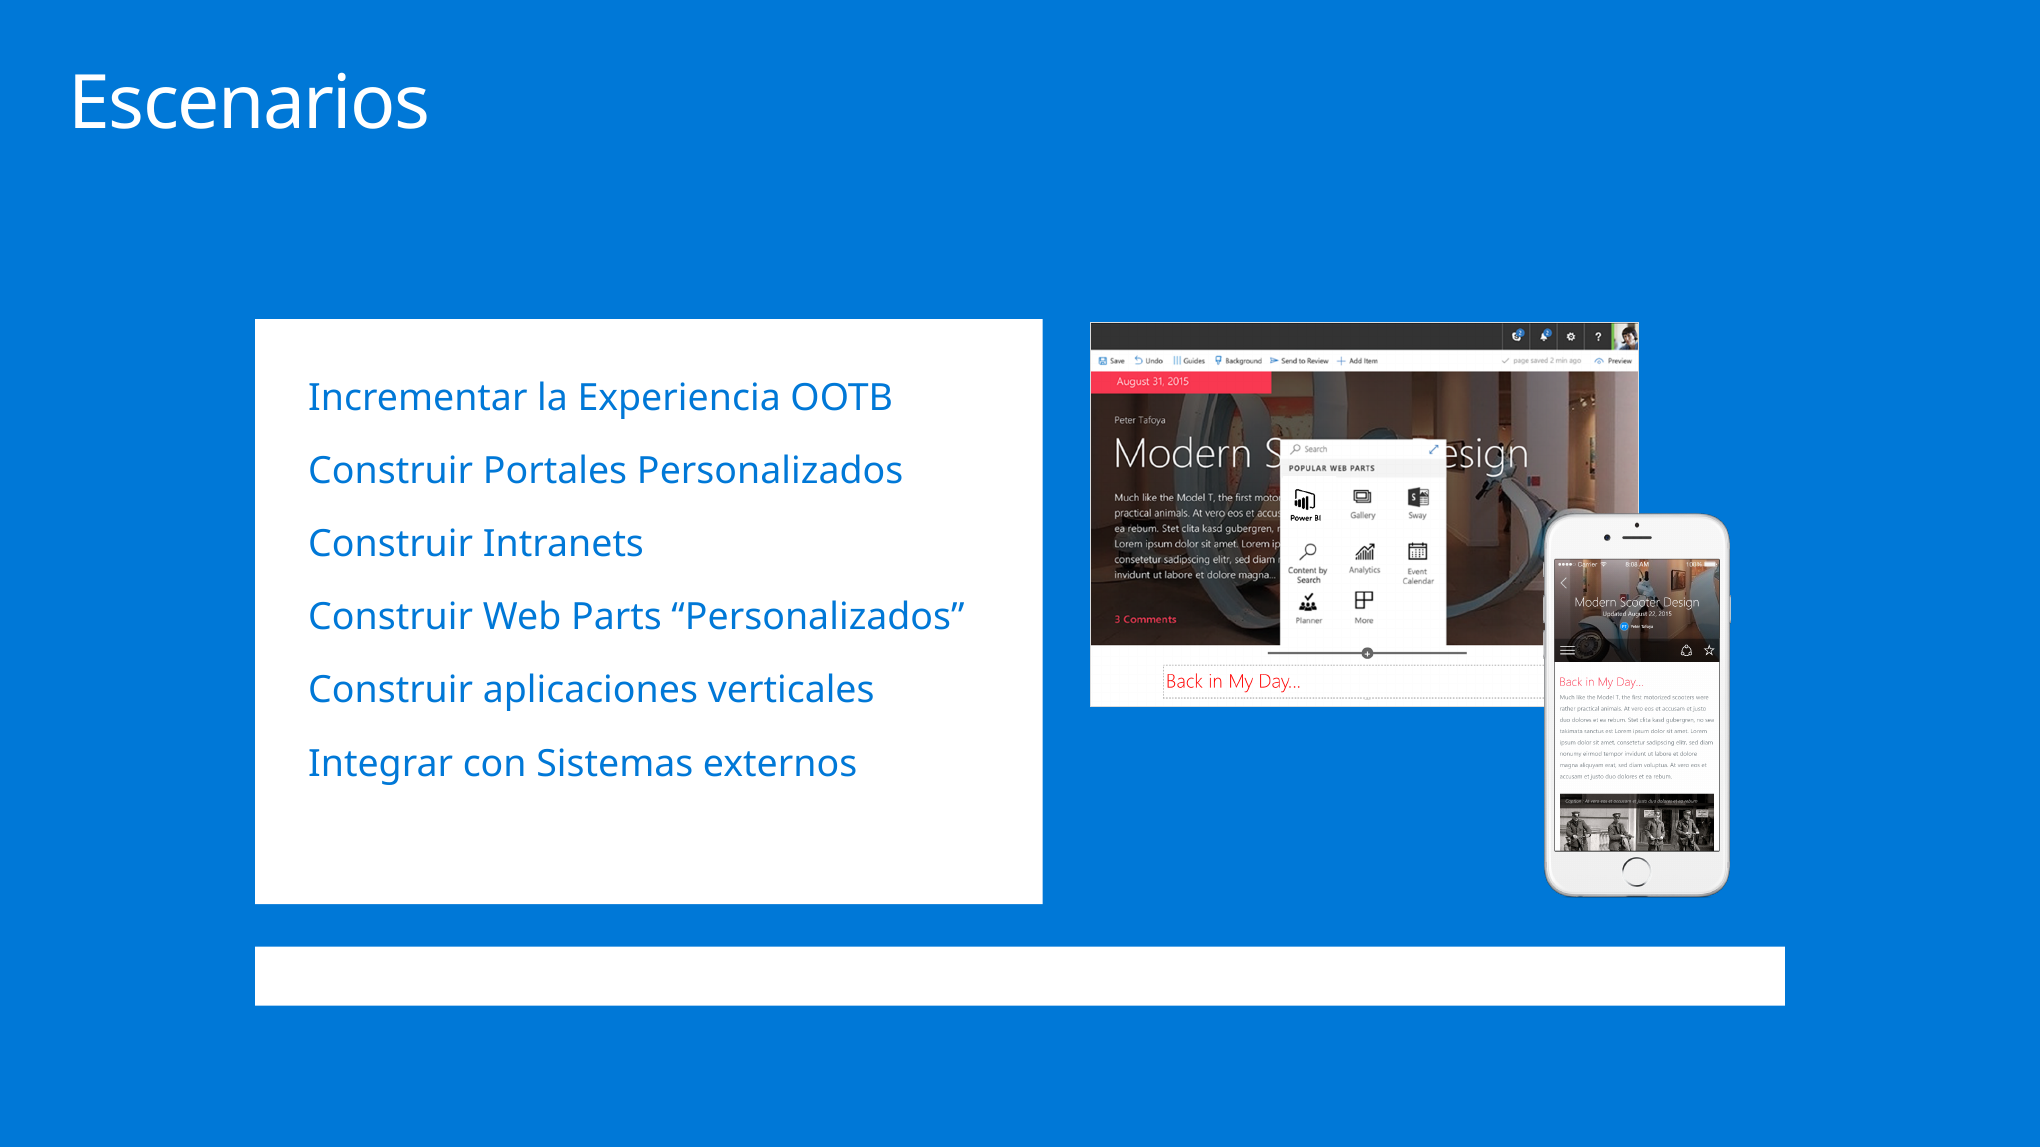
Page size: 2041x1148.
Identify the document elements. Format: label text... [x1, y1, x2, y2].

text_box [255, 946, 1785, 1006]
text_box Incrementar la Experiencia OOTB Construir Portales Personalizados Construir Intranets Construir Web Parts “Personalizados” Construir aplicaciones verticales Integrar con Sistemas externos [293, 365, 1030, 791]
picture [1090, 322, 1731, 899]
text_box [254, 318, 1043, 905]
title Escenarios [45, 48, 1996, 199]
